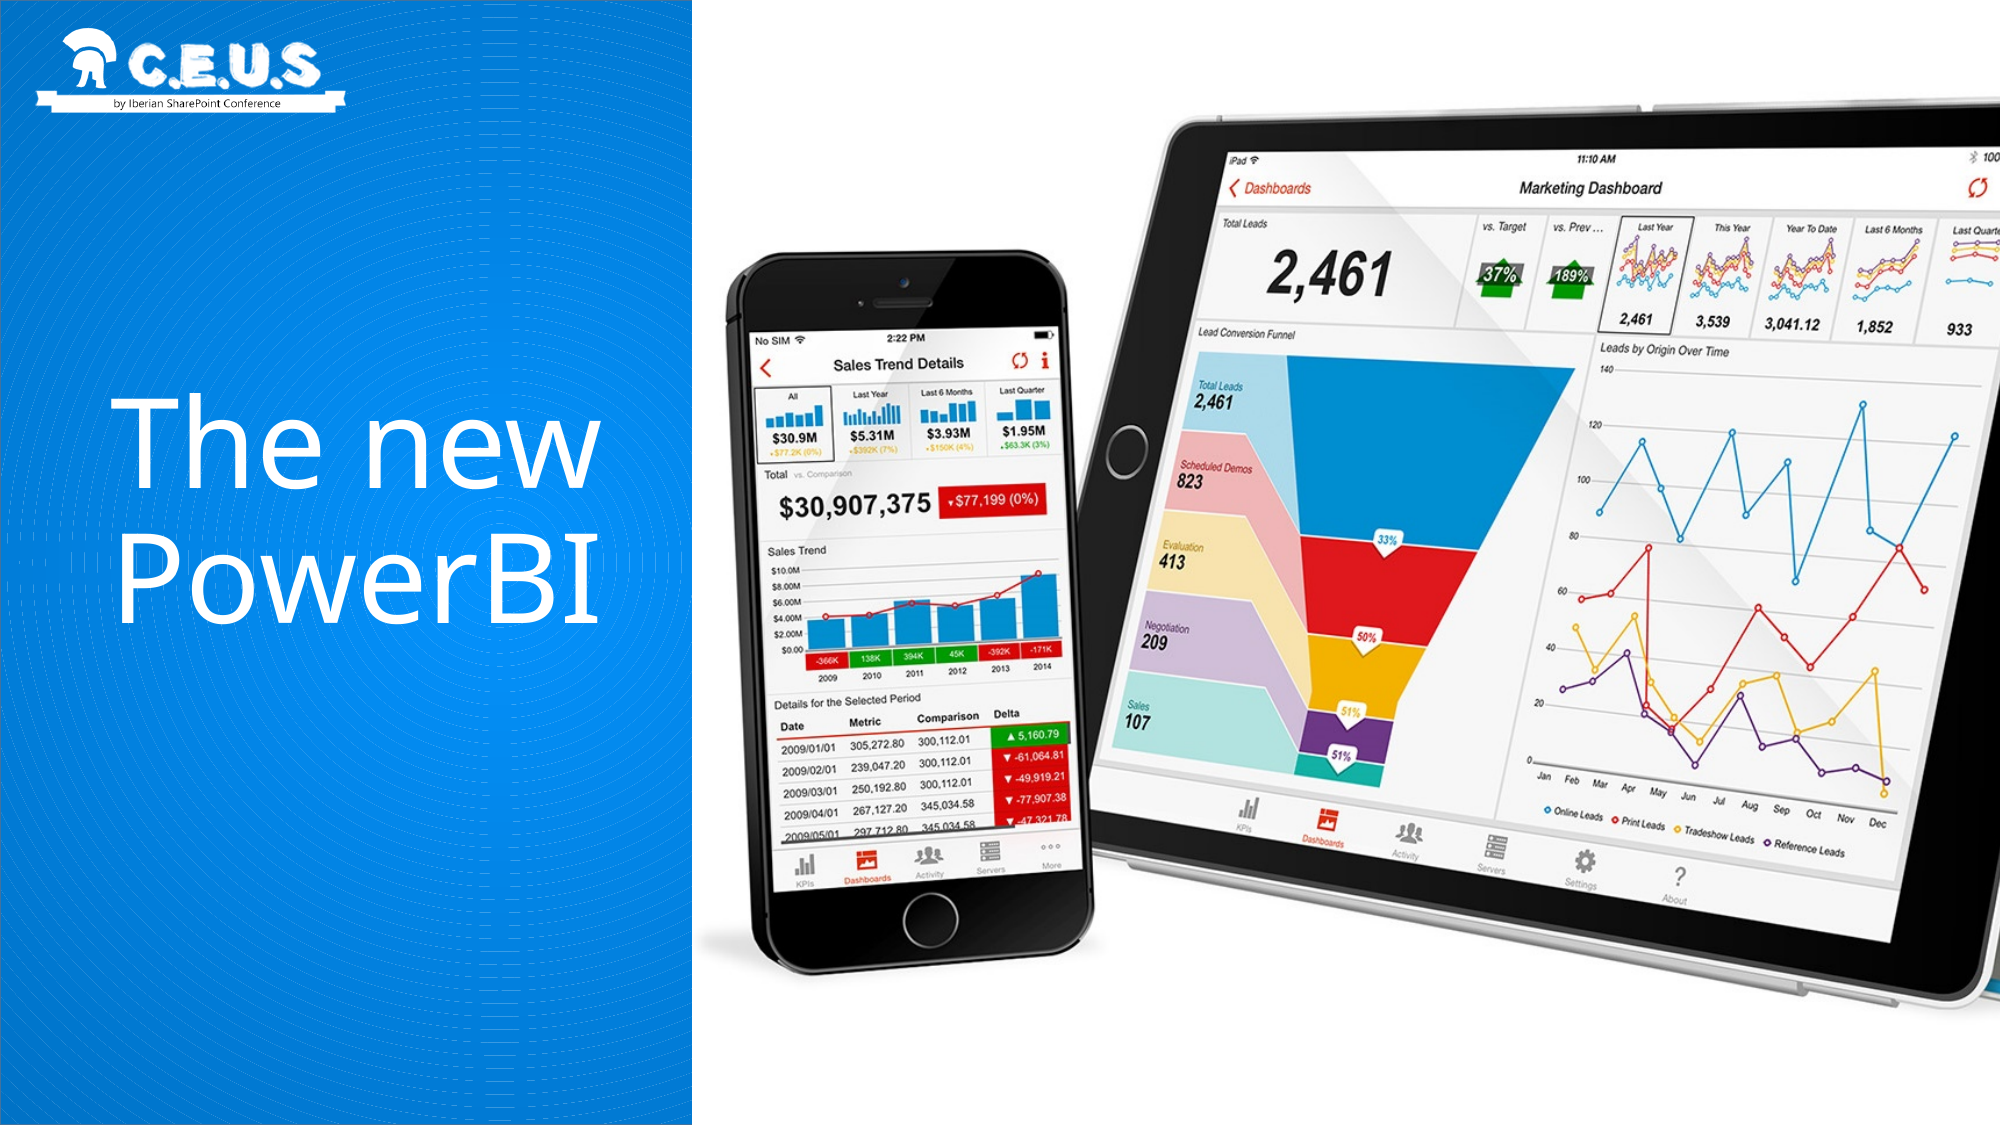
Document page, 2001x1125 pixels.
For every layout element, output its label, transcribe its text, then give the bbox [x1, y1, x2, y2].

picture [25, 16, 353, 126]
title The new PowerBI [94, 142, 692, 979]
picture [692, 0, 2000, 1125]
